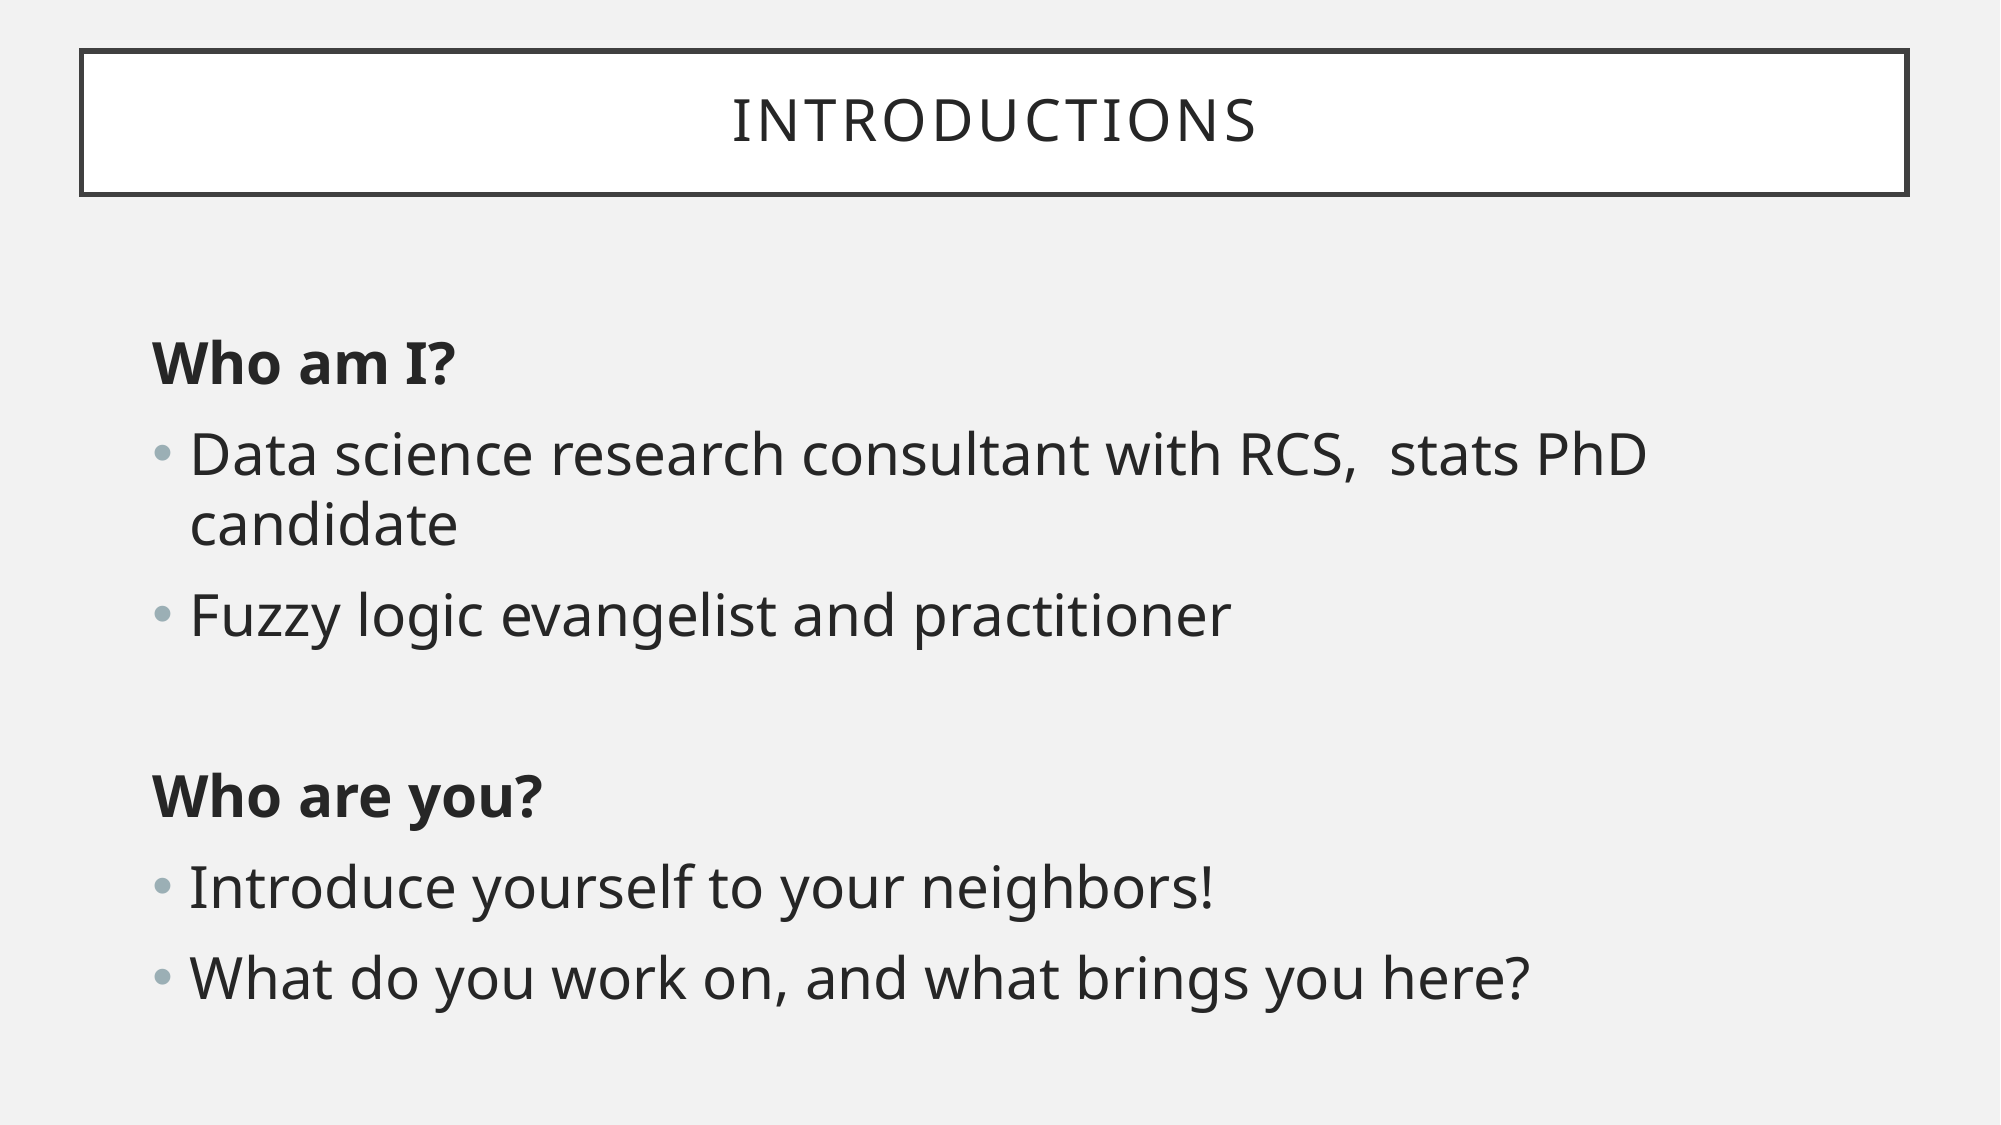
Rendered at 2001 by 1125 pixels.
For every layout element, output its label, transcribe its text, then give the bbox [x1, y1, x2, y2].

title INTRODUCTIONS [79, 48, 1910, 197]
list Who am I? Data science research consultant with RCS, stats PhD candidate Fuzzy logic evangelist and practitioner Who are you? Introduce yourself to your neighbors! What do you work on, and what brings you here? [137, 228, 1863, 1037]
